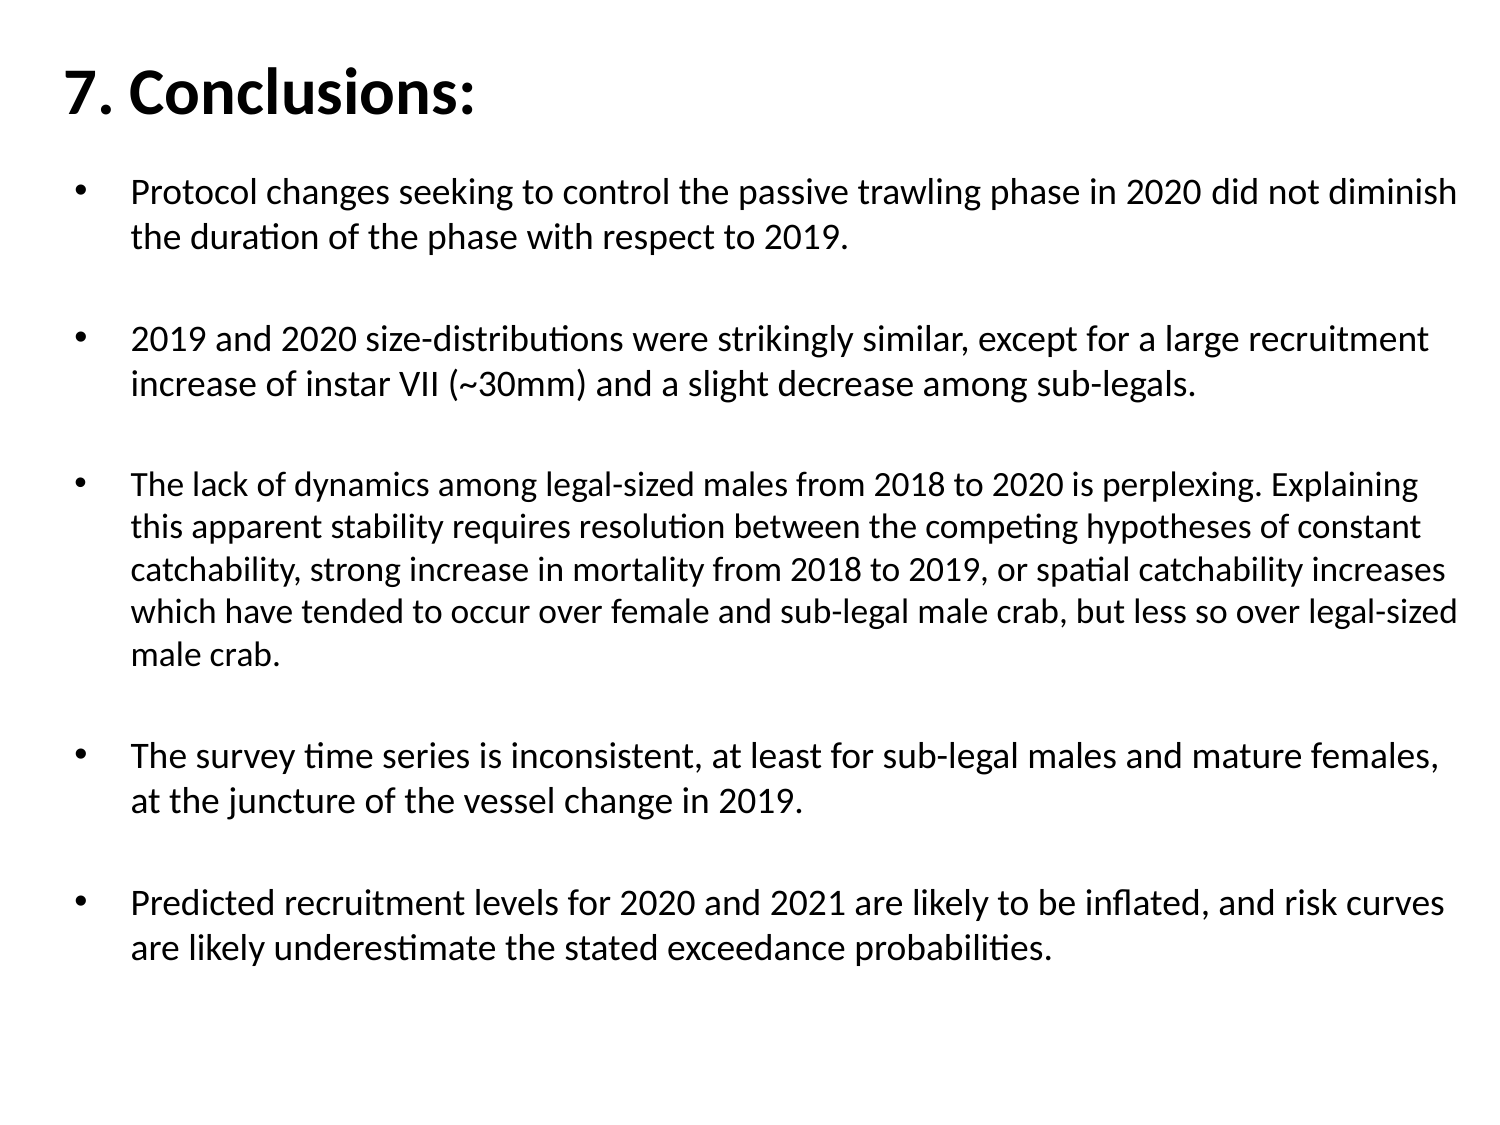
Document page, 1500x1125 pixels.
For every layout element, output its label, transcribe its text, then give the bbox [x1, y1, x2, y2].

list Protocol changes seeking to control the passive trawling phase in 2020 did not diminish the duration of the phase with respect to 2019. 2019 and 2020 size-distributions were strikingly similar, except for a large recruitment increase of instar VII (~30mm) and a slight decrease among sub-legals. The lack of dynamics among legal-sized males from 2018 to 2020 is perplexing. Explaining this apparent stability requires resolution between the competing hypotheses of constant catchability, strong increase in mortality from 2018 to 2019, or spatial catchability increases which have tended to occur over female and sub-legal male crab, but less so over legal-sized male crab. The survey time series is inconsistent, at least for sub-legal males and mature females, at the juncture of the vessel change in 2019. Predicted recruitment levels for 2020 and 2021 are likely to be inflated, and risk curves are likely underestimate the stated exceedance probabilities. [59, 159, 1481, 1016]
title 7. Conclusions: [48, 34, 1399, 143]
